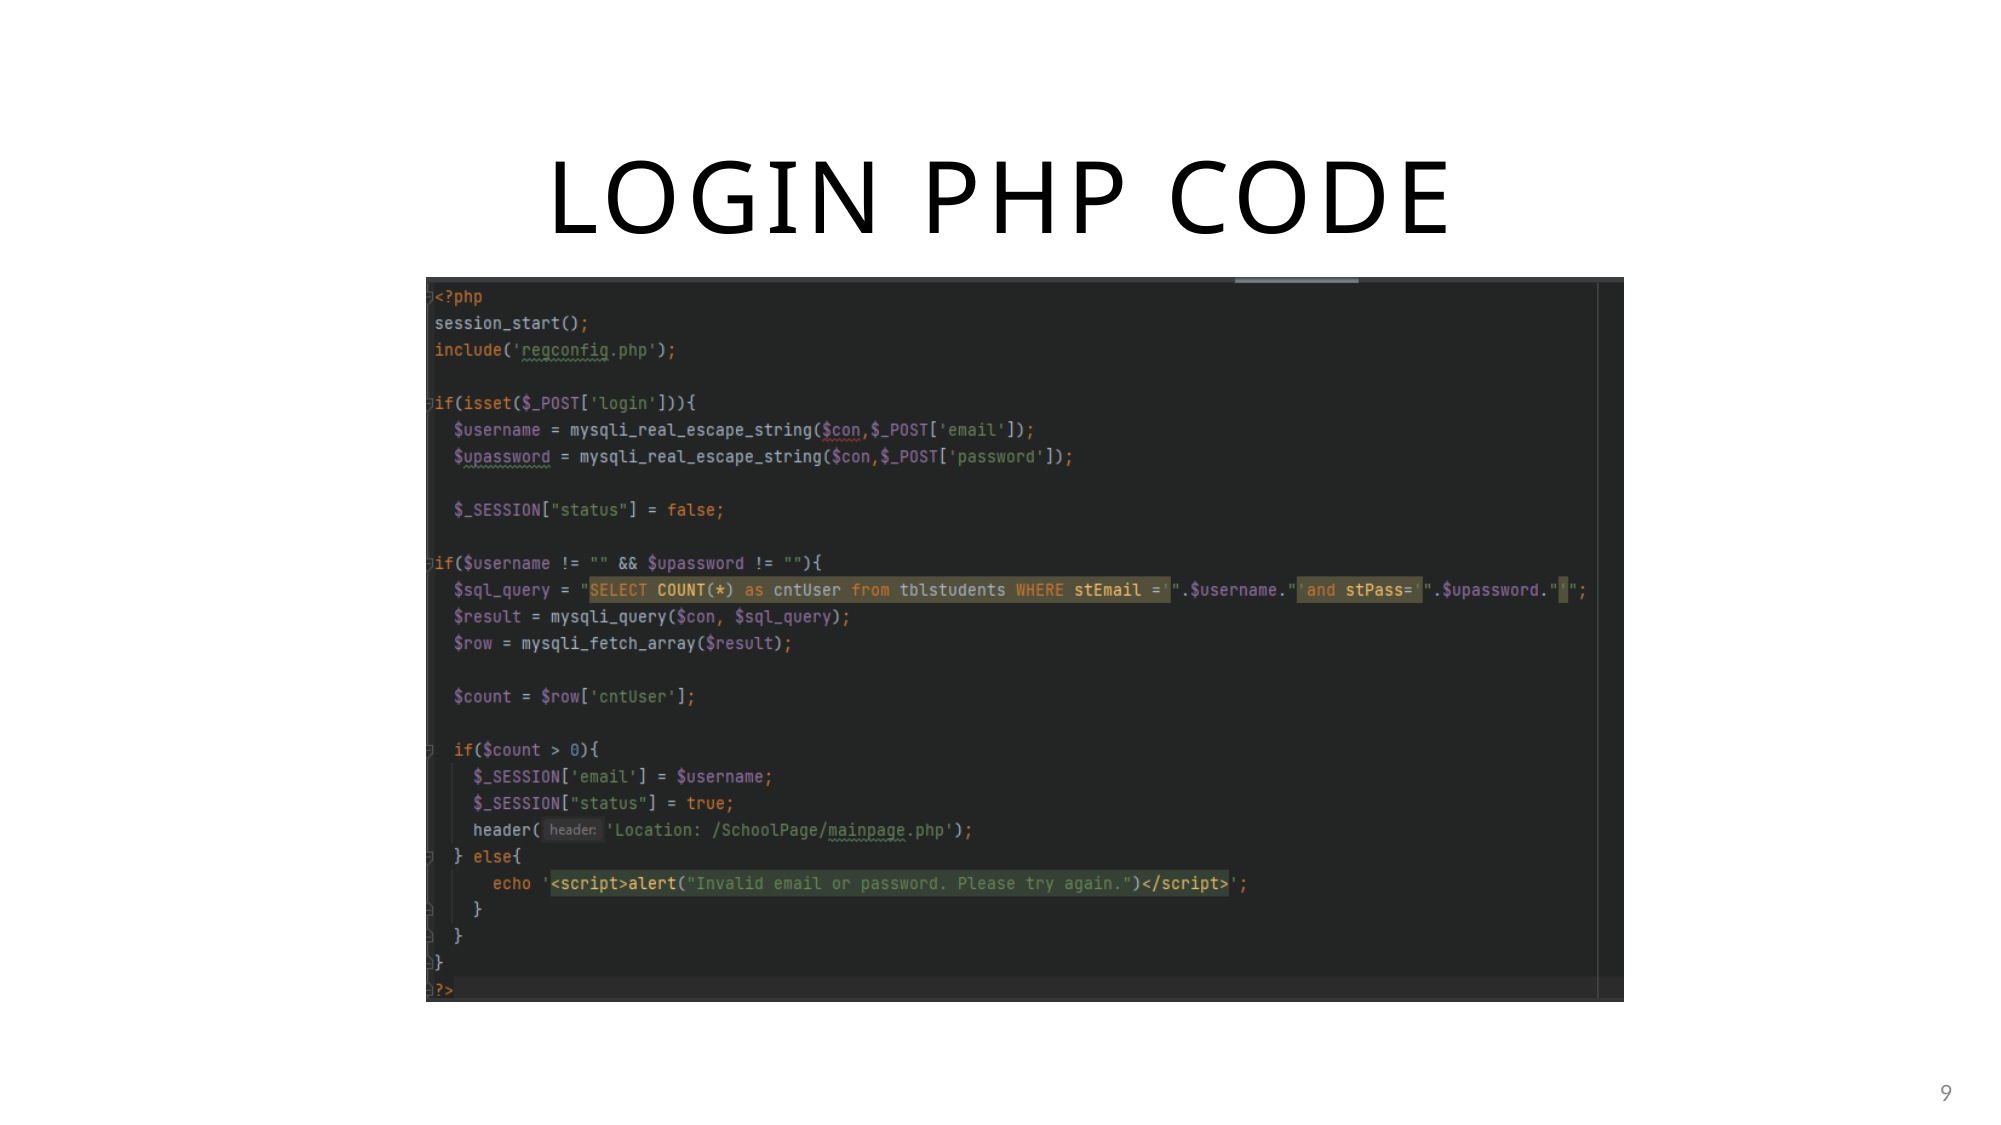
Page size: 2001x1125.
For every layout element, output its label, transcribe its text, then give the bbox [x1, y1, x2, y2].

title Login PHP Code [97, 125, 1903, 262]
slide_number 9 [1894, 1061, 1968, 1121]
picture [426, 277, 1624, 1002]
